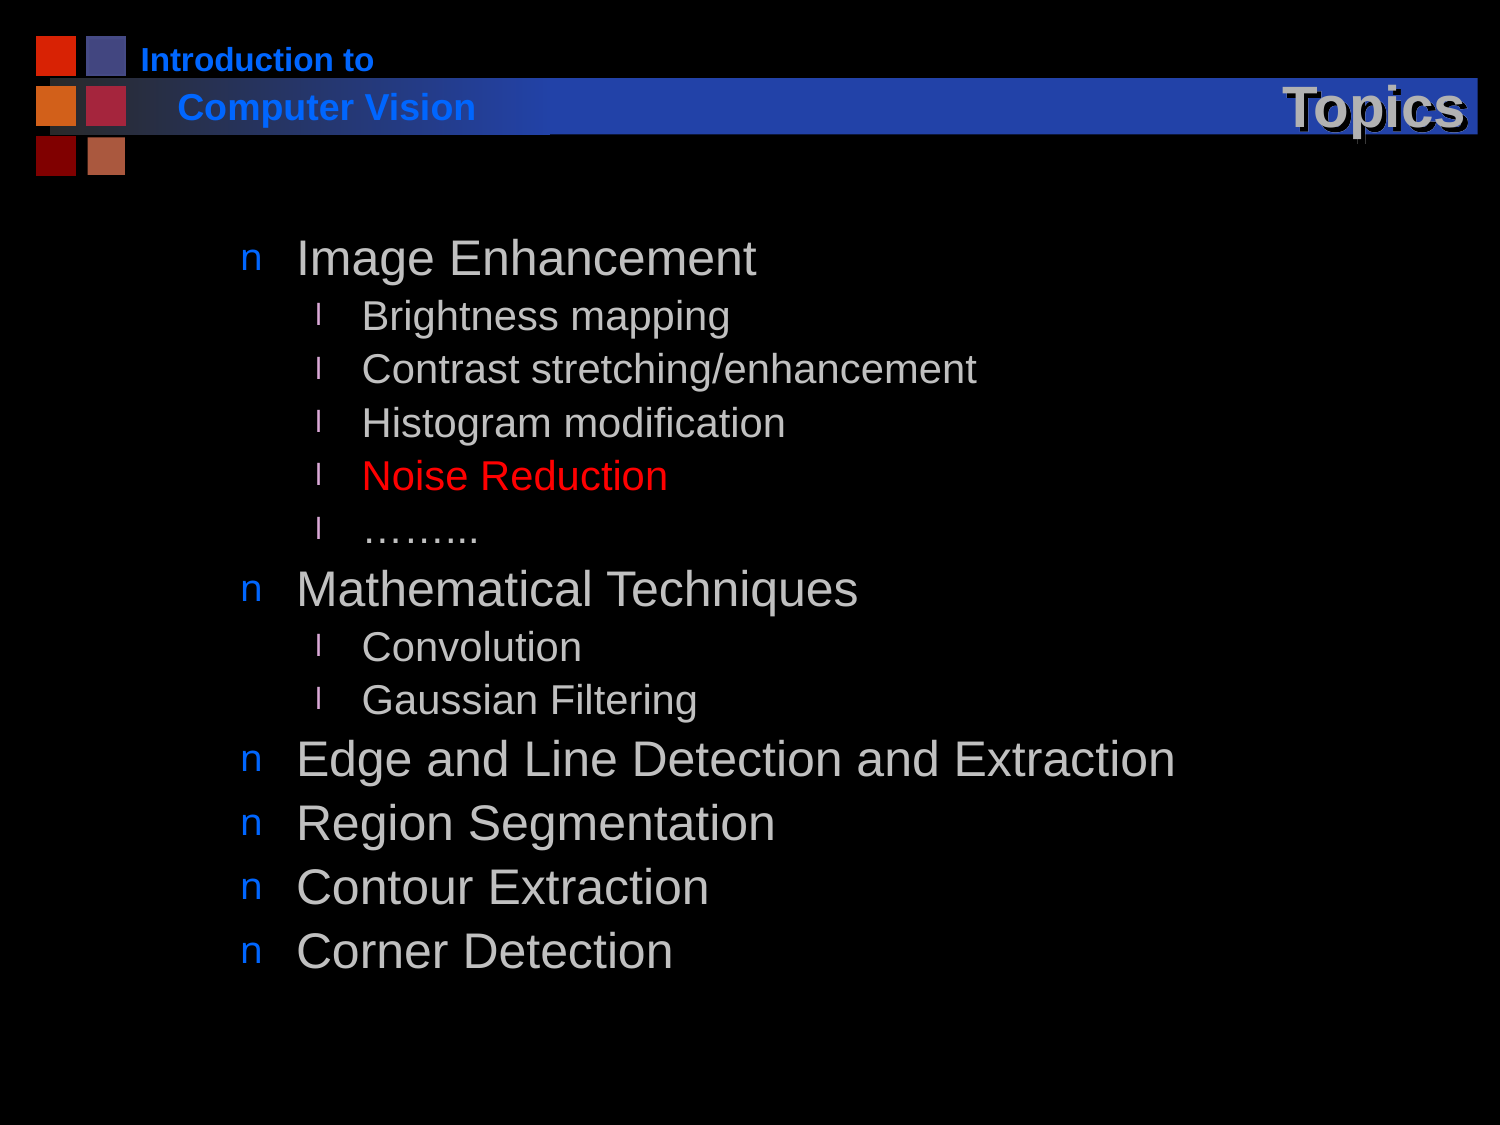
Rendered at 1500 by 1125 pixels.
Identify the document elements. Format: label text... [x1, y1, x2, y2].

title Topics [1247, 46, 1500, 148]
list Image Enhancement Brightness mapping Contrast stretching/enhancement Histogram modification Noise Reduction ……... Mathematical Techniques Convolution Gaussian Filtering Edge and Line Detection and Extraction Region Segmentation Contour Extraction Corner Detection [224, 224, 1301, 1051]
